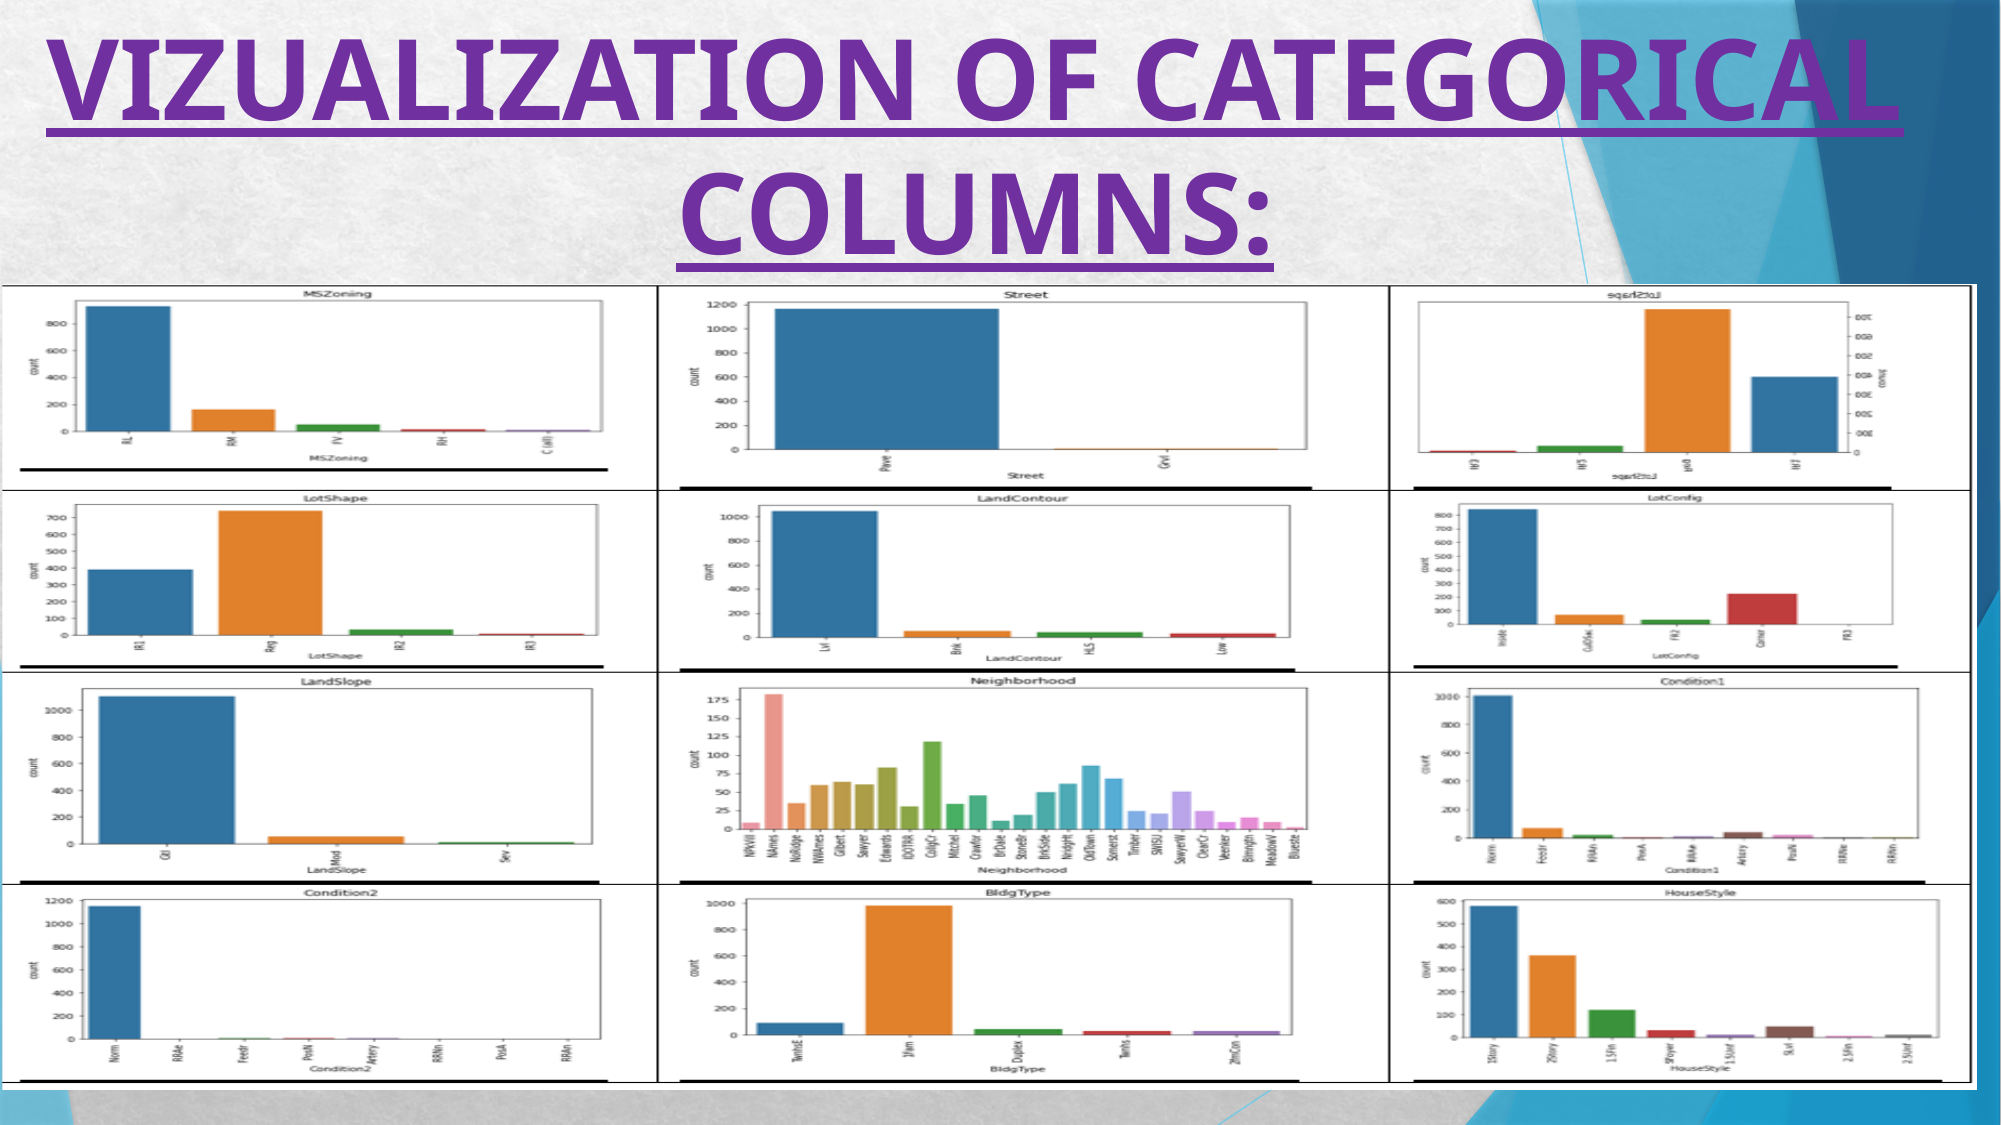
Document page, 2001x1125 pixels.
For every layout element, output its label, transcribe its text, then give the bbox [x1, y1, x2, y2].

picture [1, 283, 1978, 1090]
title VIZUALIZATION OF CATEGORICAL COLUMNS: [0, 0, 1950, 114]
